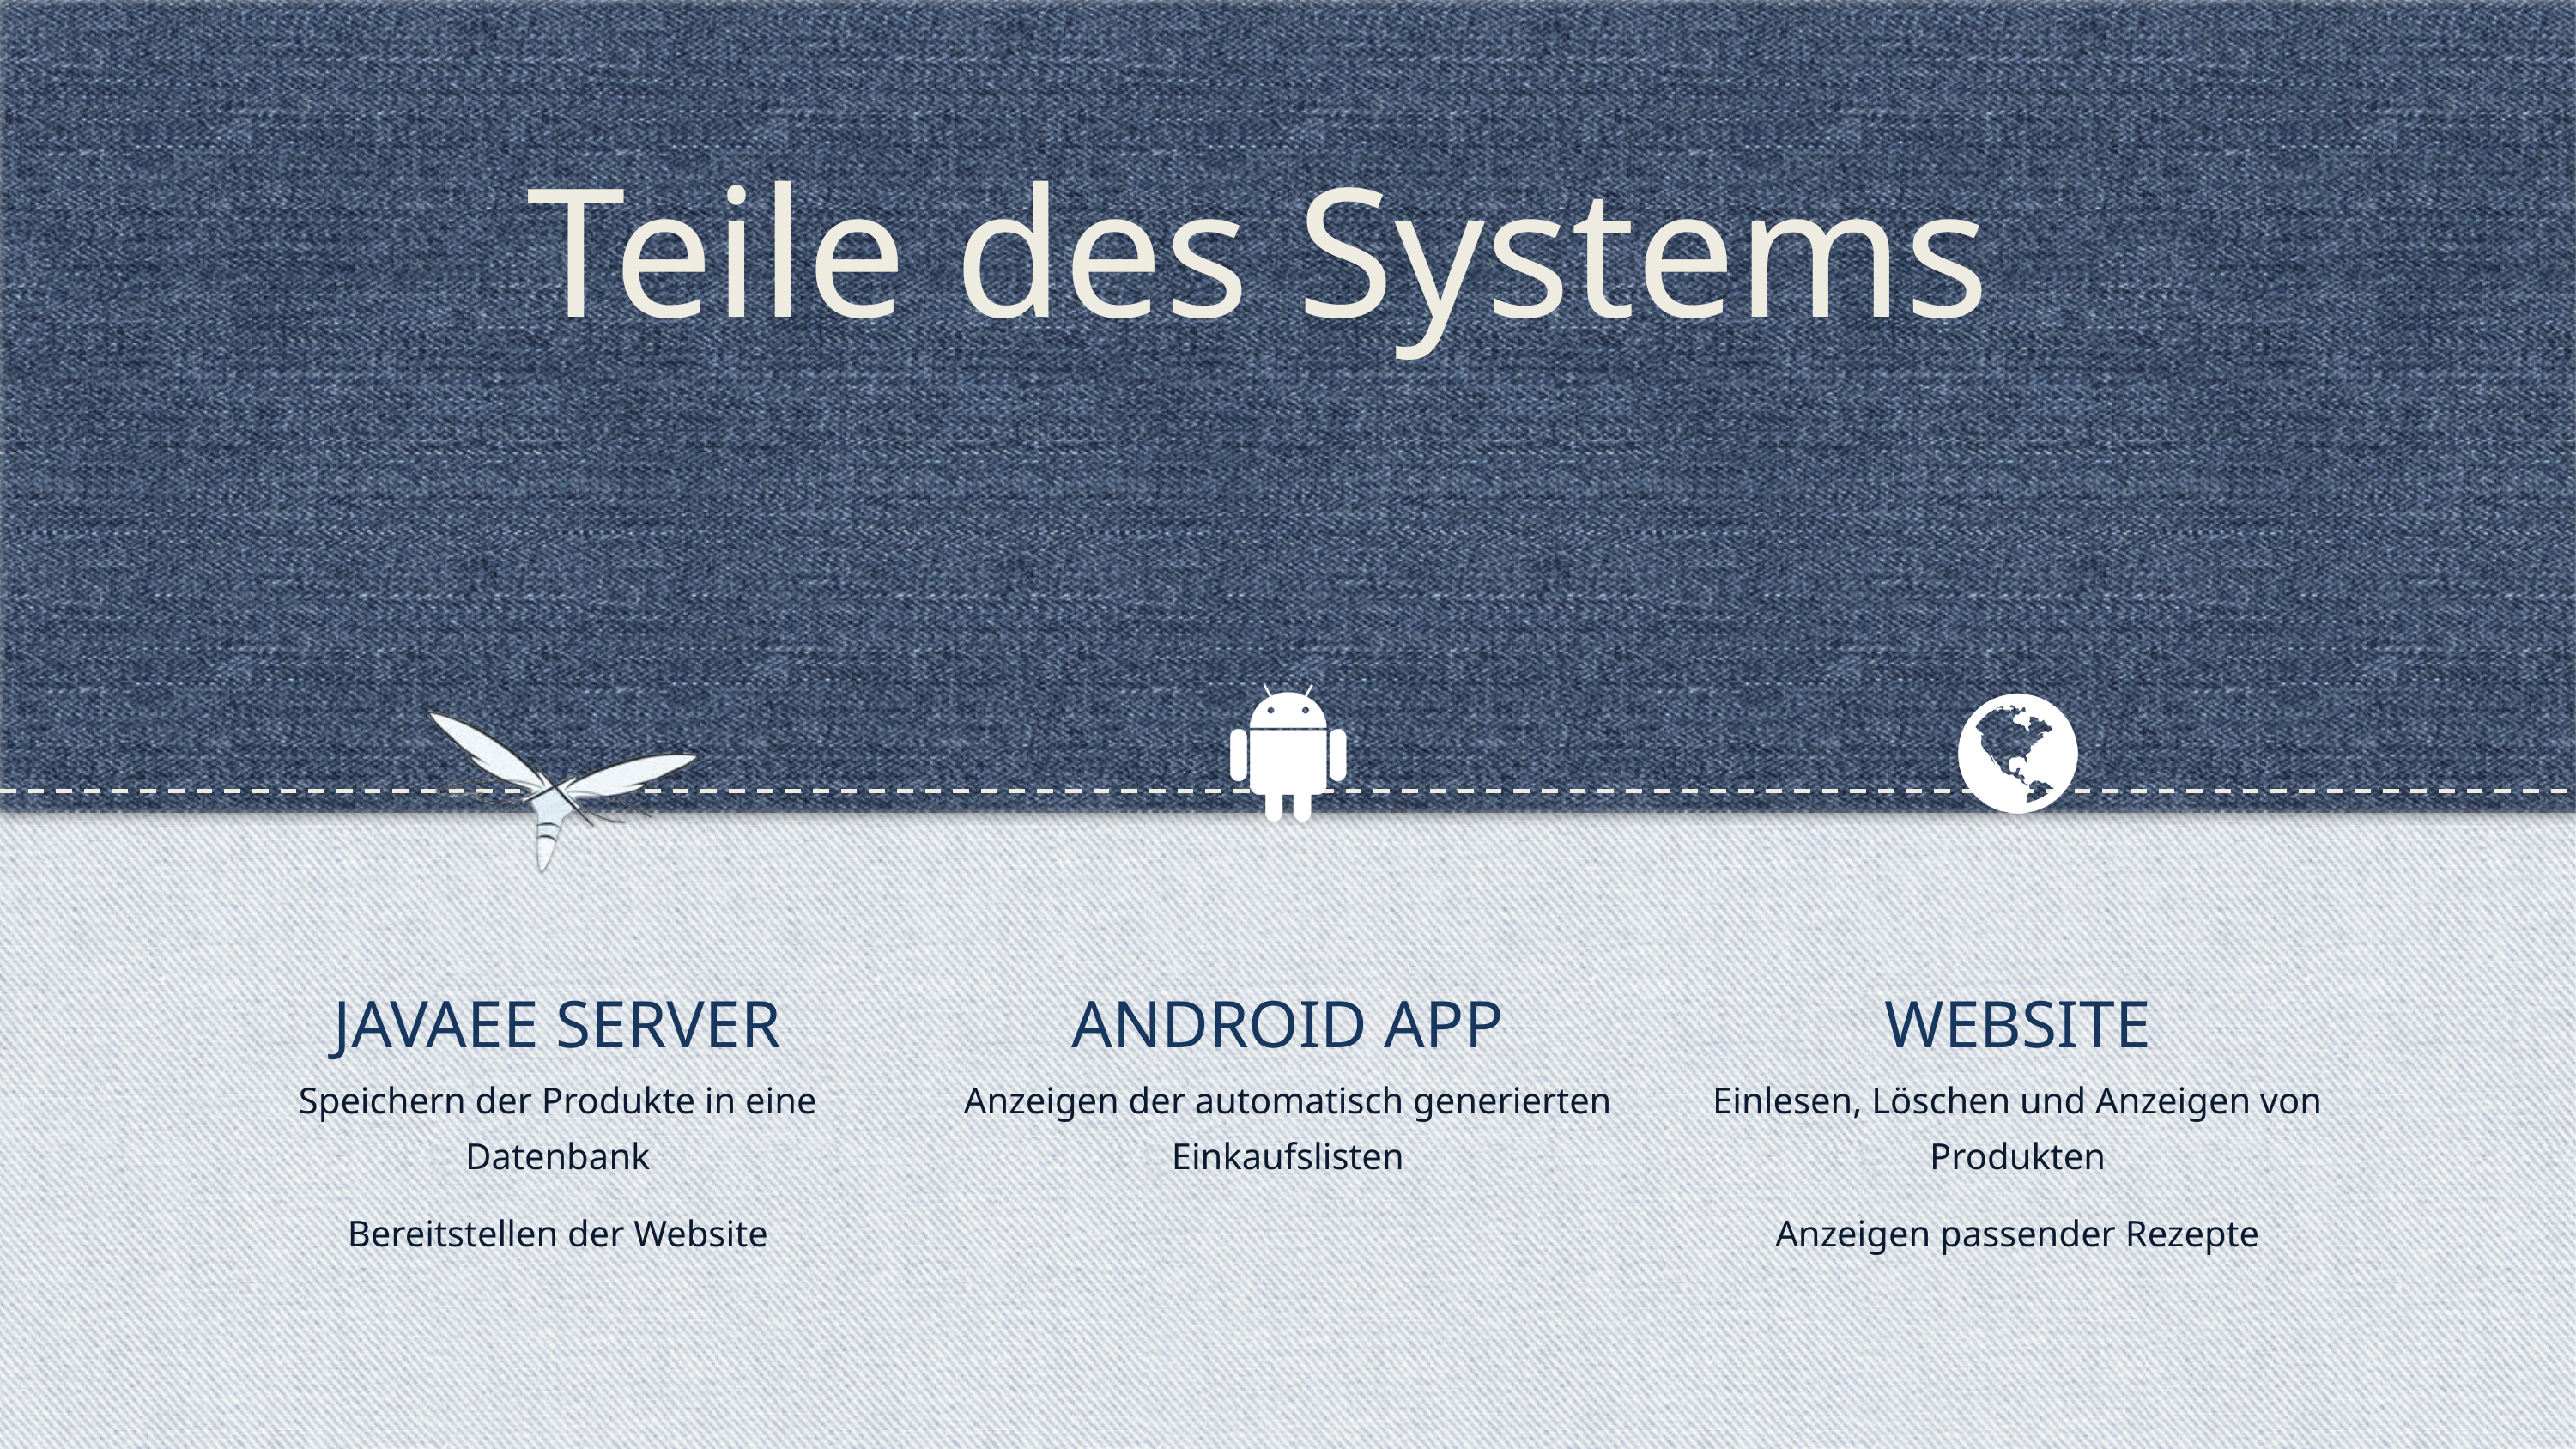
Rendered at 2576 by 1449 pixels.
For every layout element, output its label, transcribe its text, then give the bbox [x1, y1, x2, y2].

picture [0, 0, 2576, 1449]
list Einlesen, Löschen und Anzeigen von Produkten Anzeigen passender Rezepte [1672, 1060, 2363, 1325]
list ANDROID APP [943, 968, 1633, 1060]
text_box Teile des Systems [205, 76, 2396, 227]
list WEBSITE [1672, 968, 2363, 1060]
list Speichern der Produkte in eine Datenbank Bereitstellen der Website [213, 1060, 903, 1325]
list Anzeigen der automatisch generierten Einkaufslisten [943, 1060, 1633, 1325]
list JAVAEE SERVER [213, 968, 903, 1060]
